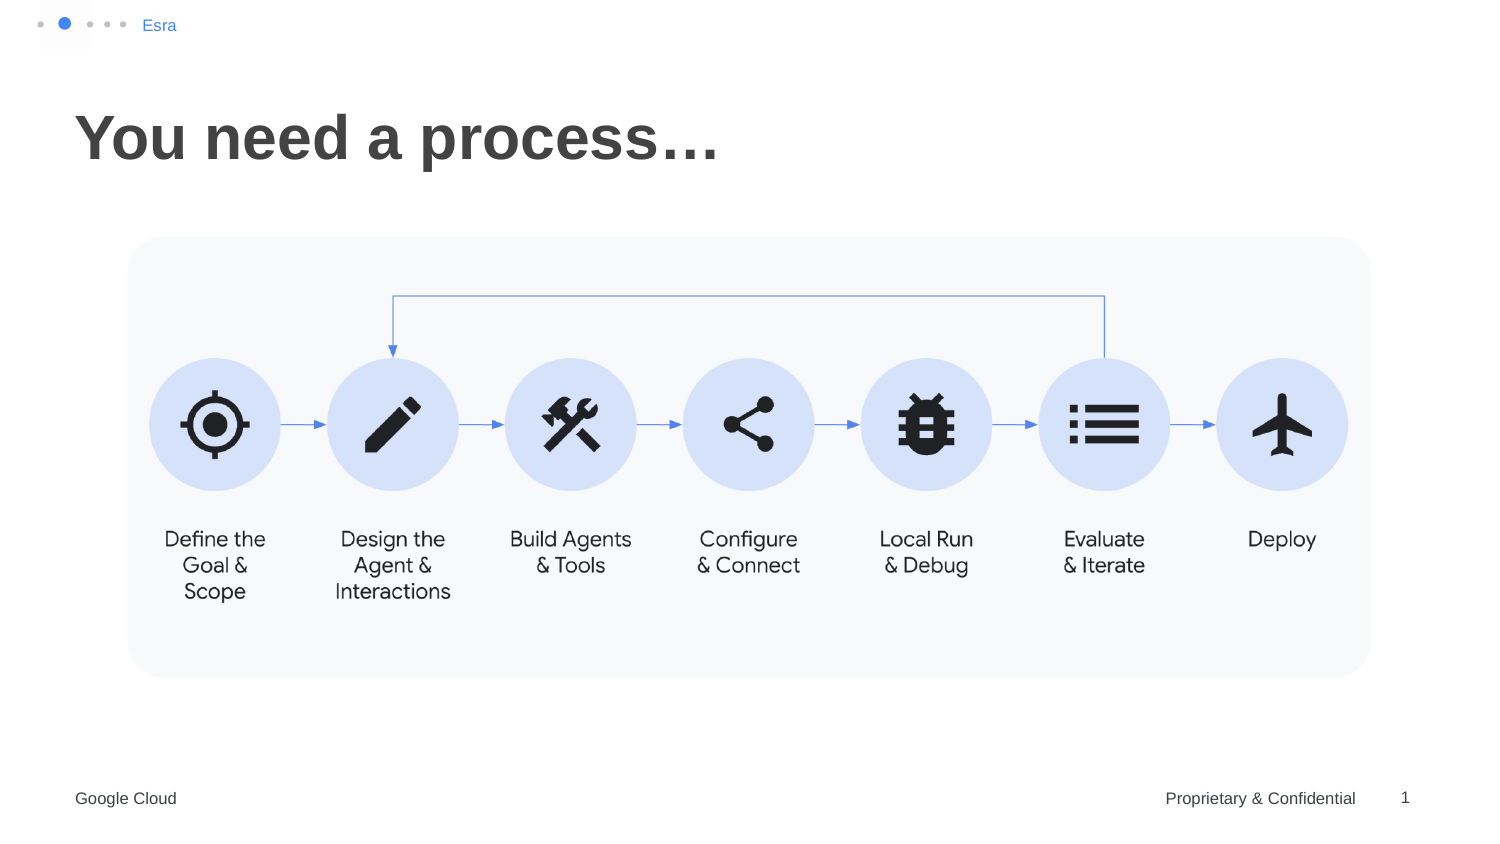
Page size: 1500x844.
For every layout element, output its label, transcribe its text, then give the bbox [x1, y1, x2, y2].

title You need a process… [74, 105, 1375, 313]
picture [118, 221, 1382, 691]
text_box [37, 0, 412, 50]
slide_number ‹#› [1313, 764, 1426, 830]
